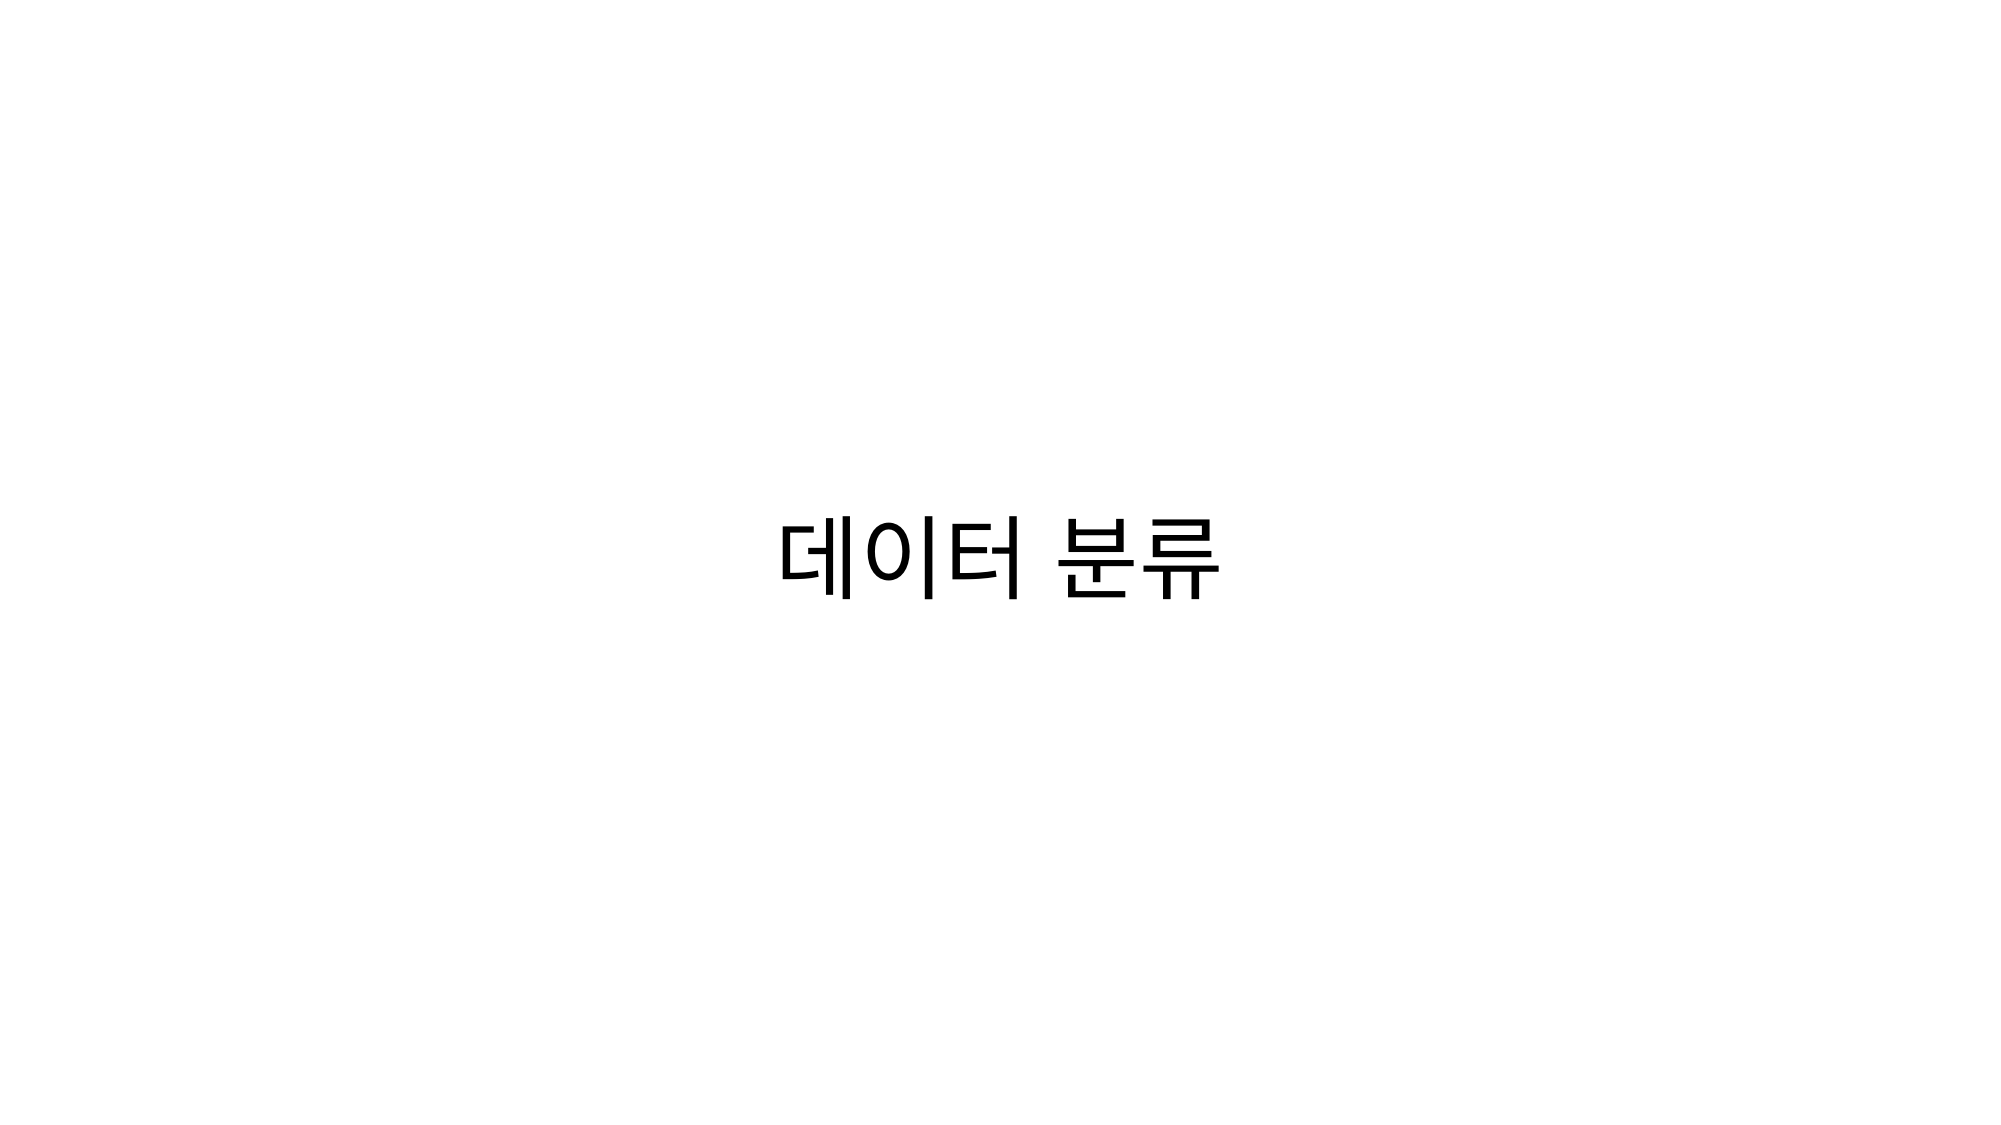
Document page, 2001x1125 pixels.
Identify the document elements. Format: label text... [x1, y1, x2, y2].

title 데이터 분류 [137, 453, 1863, 672]
